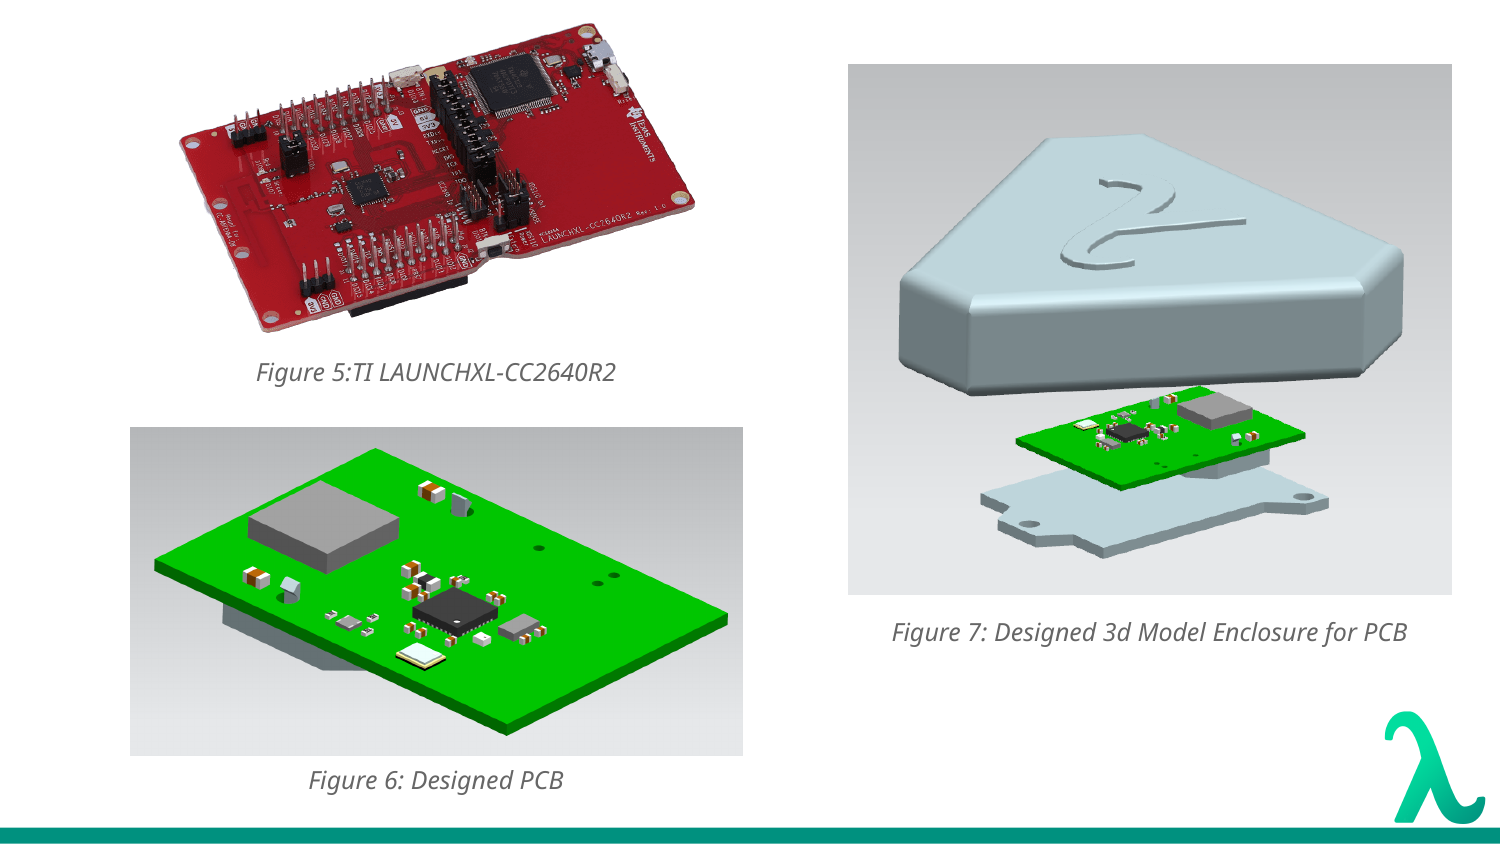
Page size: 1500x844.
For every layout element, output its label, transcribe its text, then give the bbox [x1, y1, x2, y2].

picture [848, 64, 1452, 595]
title Figure 7: Designed 3d Model Enclosure for PCB [817, 601, 1483, 696]
picture [1379, 711, 1491, 824]
picture [144, 13, 728, 342]
title Figure 5:TI LAUNCHXL-CC2640R2 [103, 341, 769, 436]
title Figure 6: Designed PCB [103, 749, 769, 844]
picture [129, 427, 743, 756]
